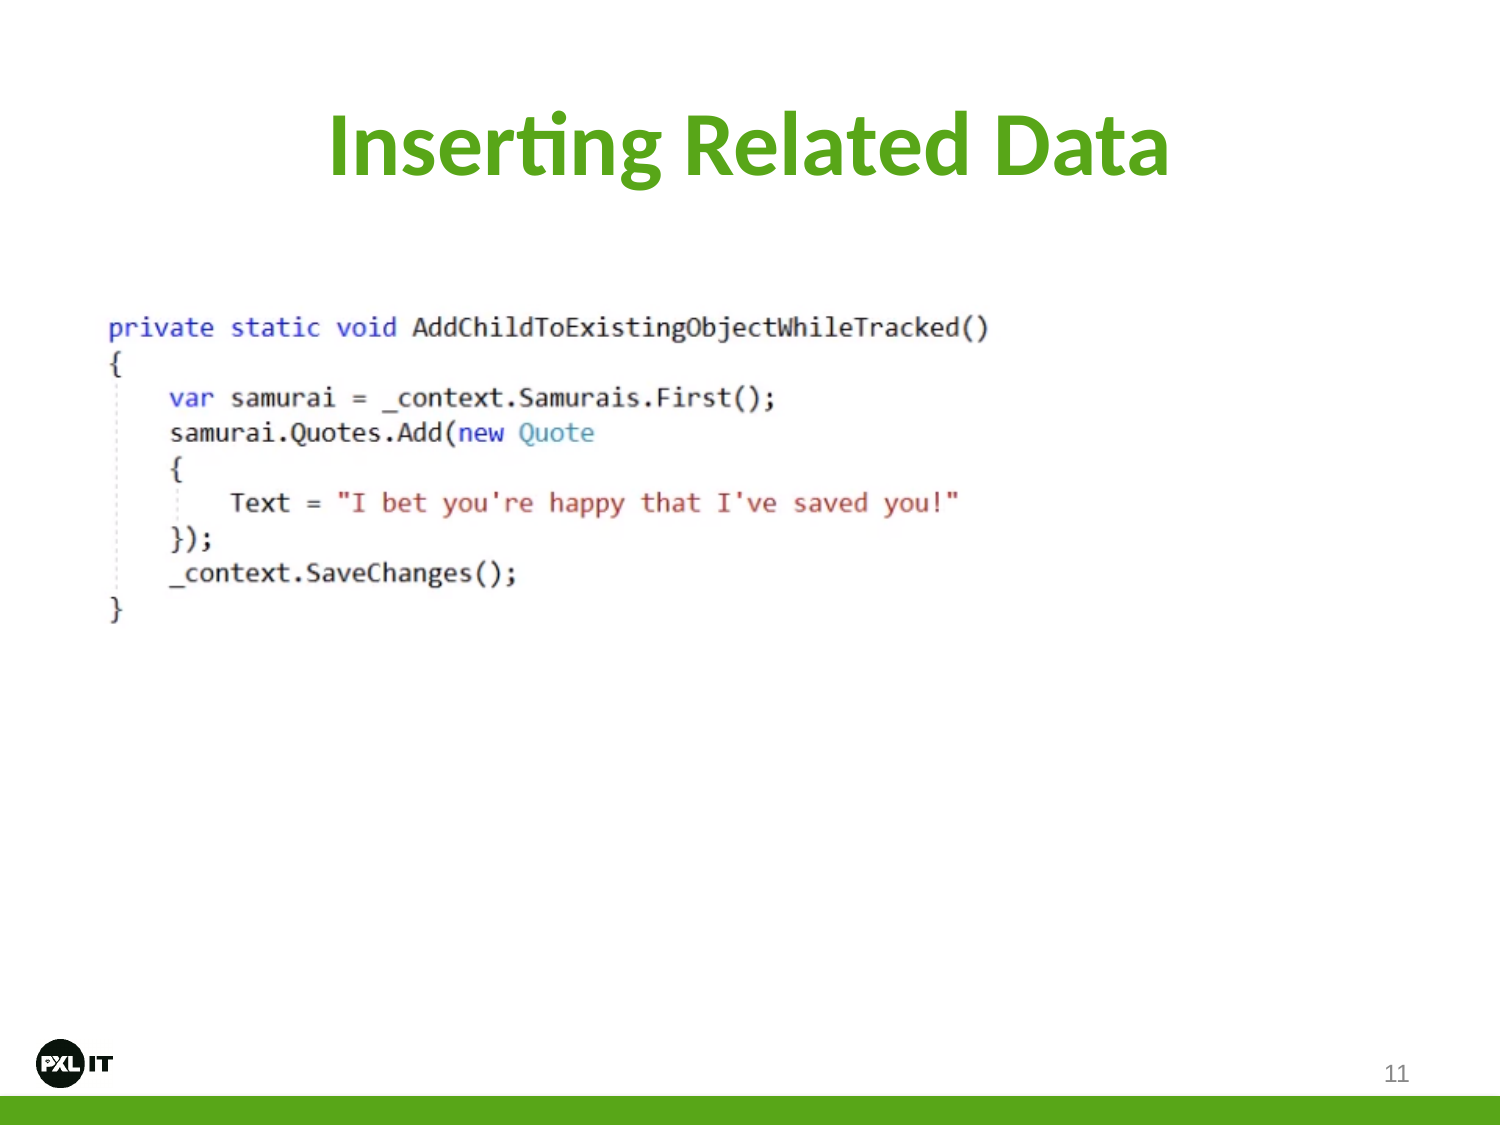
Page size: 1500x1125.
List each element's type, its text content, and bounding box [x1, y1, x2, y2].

picture [36, 1039, 113, 1088]
slide_number 11 [1074, 1042, 1425, 1103]
title Inserting Related Data [75, 45, 1425, 233]
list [71, 304, 1061, 638]
